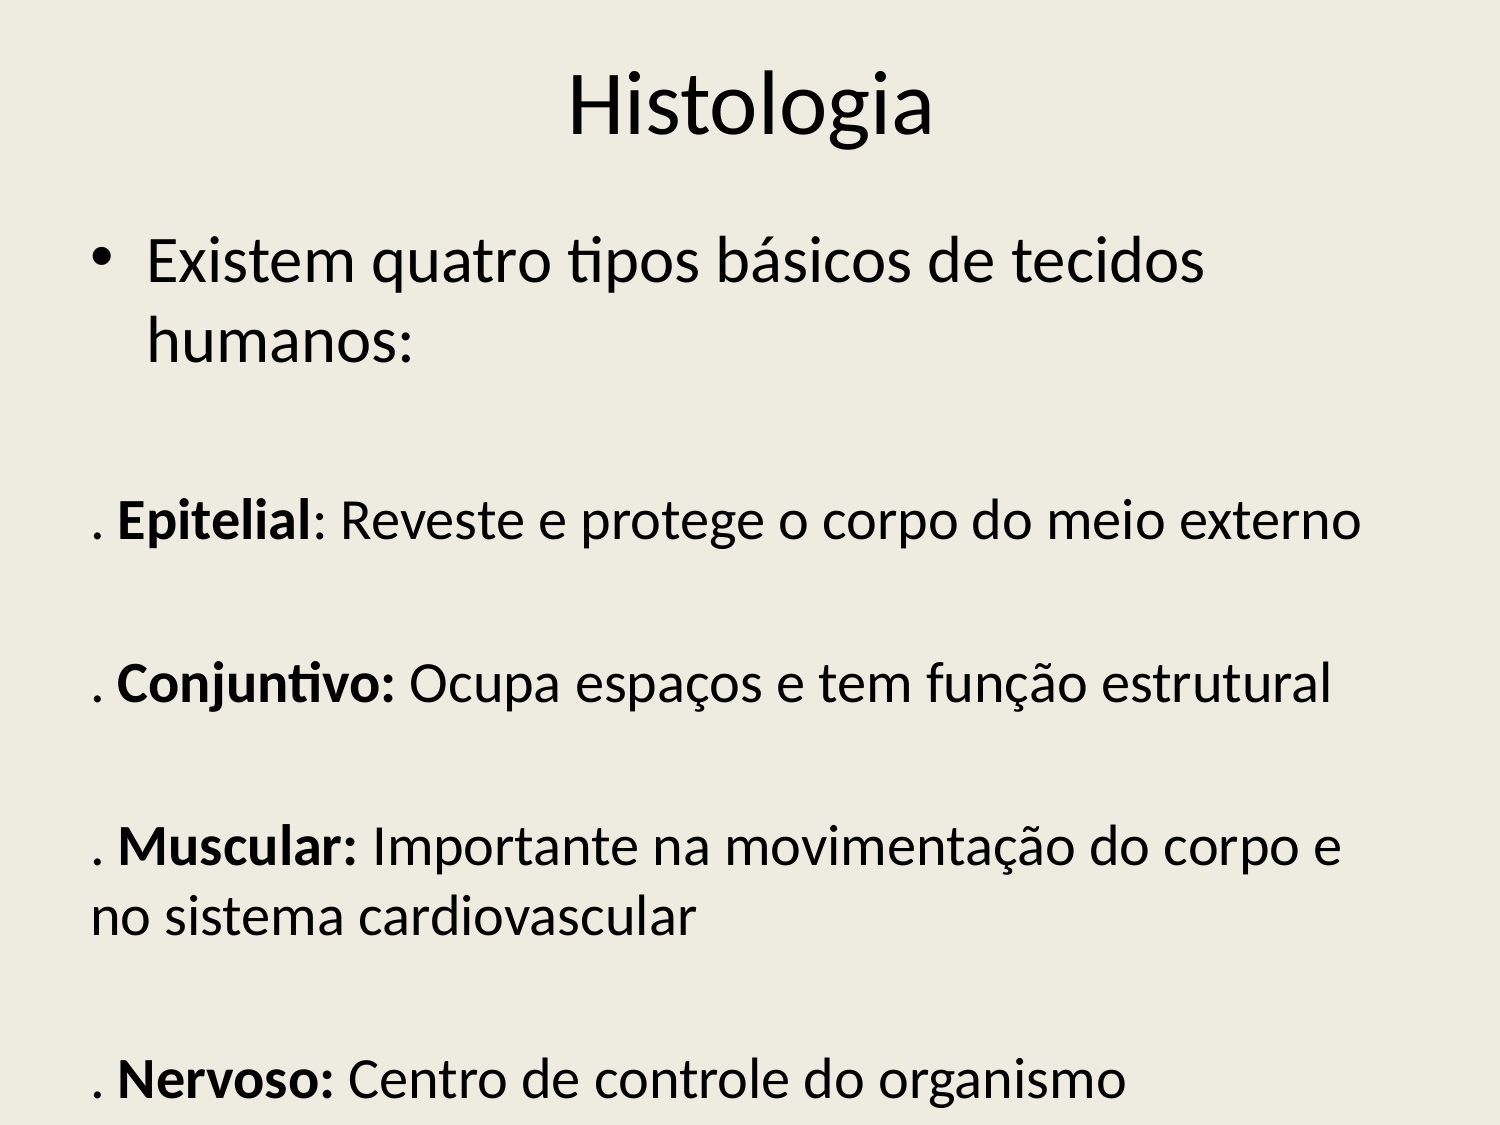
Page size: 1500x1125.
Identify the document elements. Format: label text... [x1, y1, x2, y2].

list Existem quatro tipos básicos de tecidos humanos: . Epitelial: Reveste e protege o corpo do meio externo . Conjuntivo: Ocupa espaços e tem função estrutural . Muscular: Importante na movimentação do corpo e no sistema cardiovascular . Nervoso: Centro de controle do organismo [75, 208, 1425, 1125]
title Histologia [76, 4, 1427, 192]
